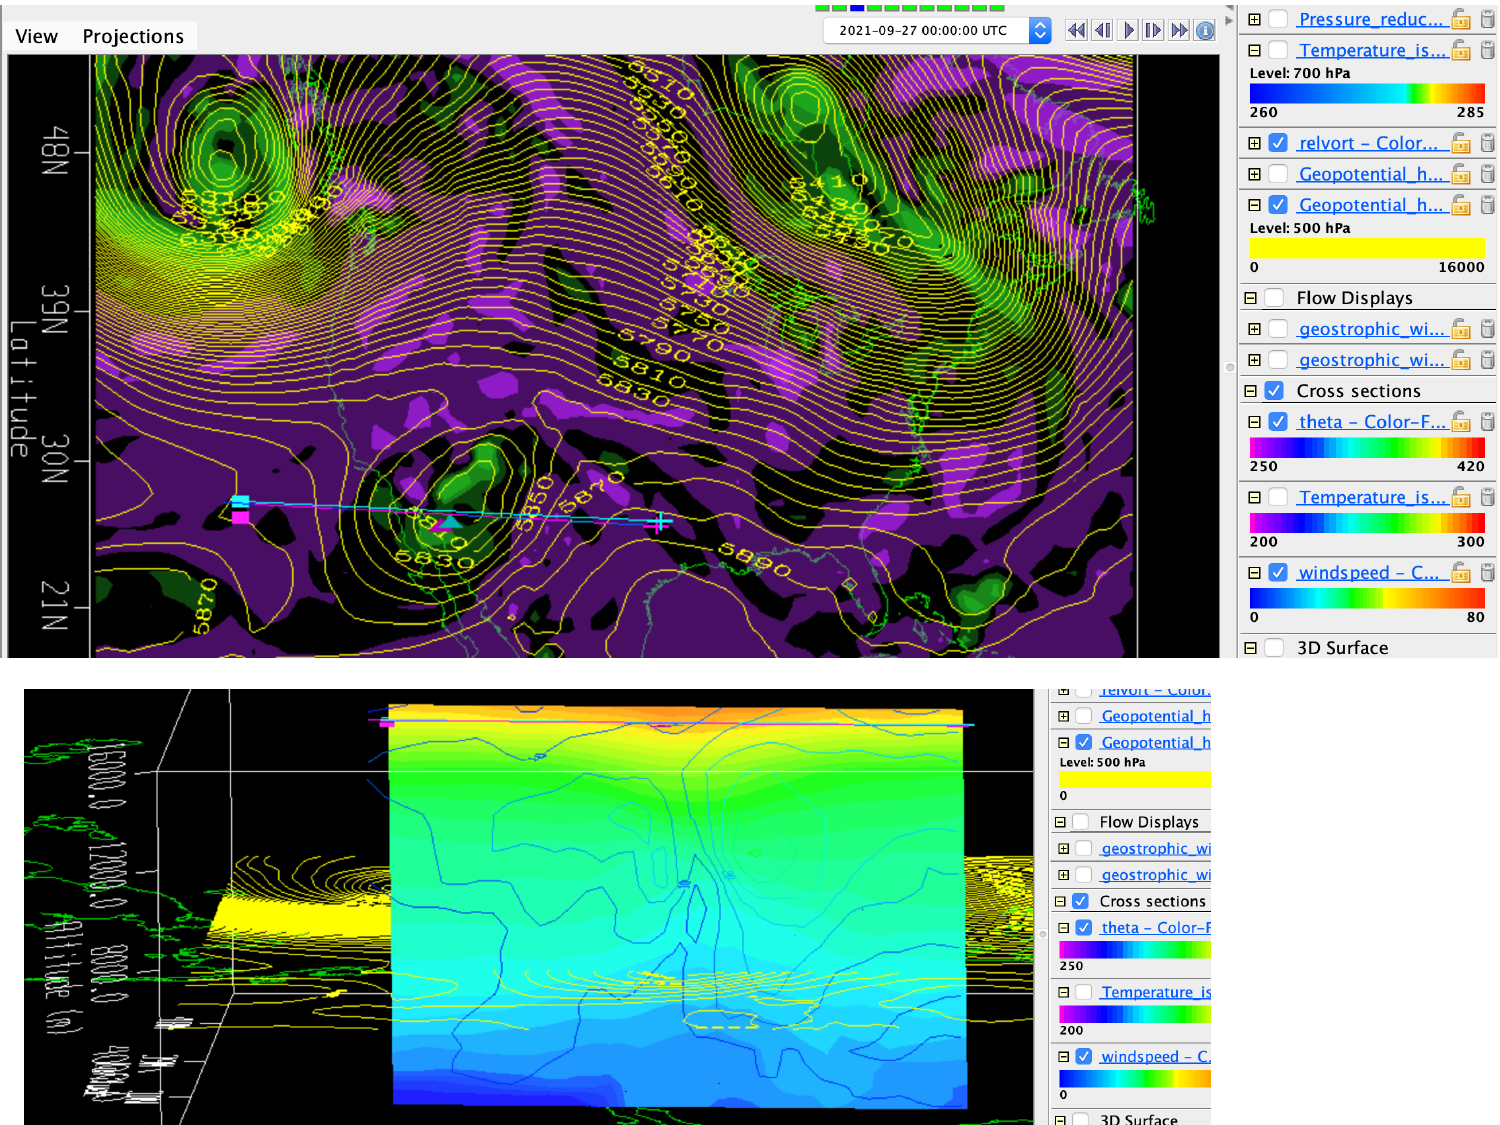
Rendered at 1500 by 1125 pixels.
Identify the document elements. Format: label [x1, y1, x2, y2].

picture [0, 5, 1500, 659]
picture [24, 689, 1211, 1125]
